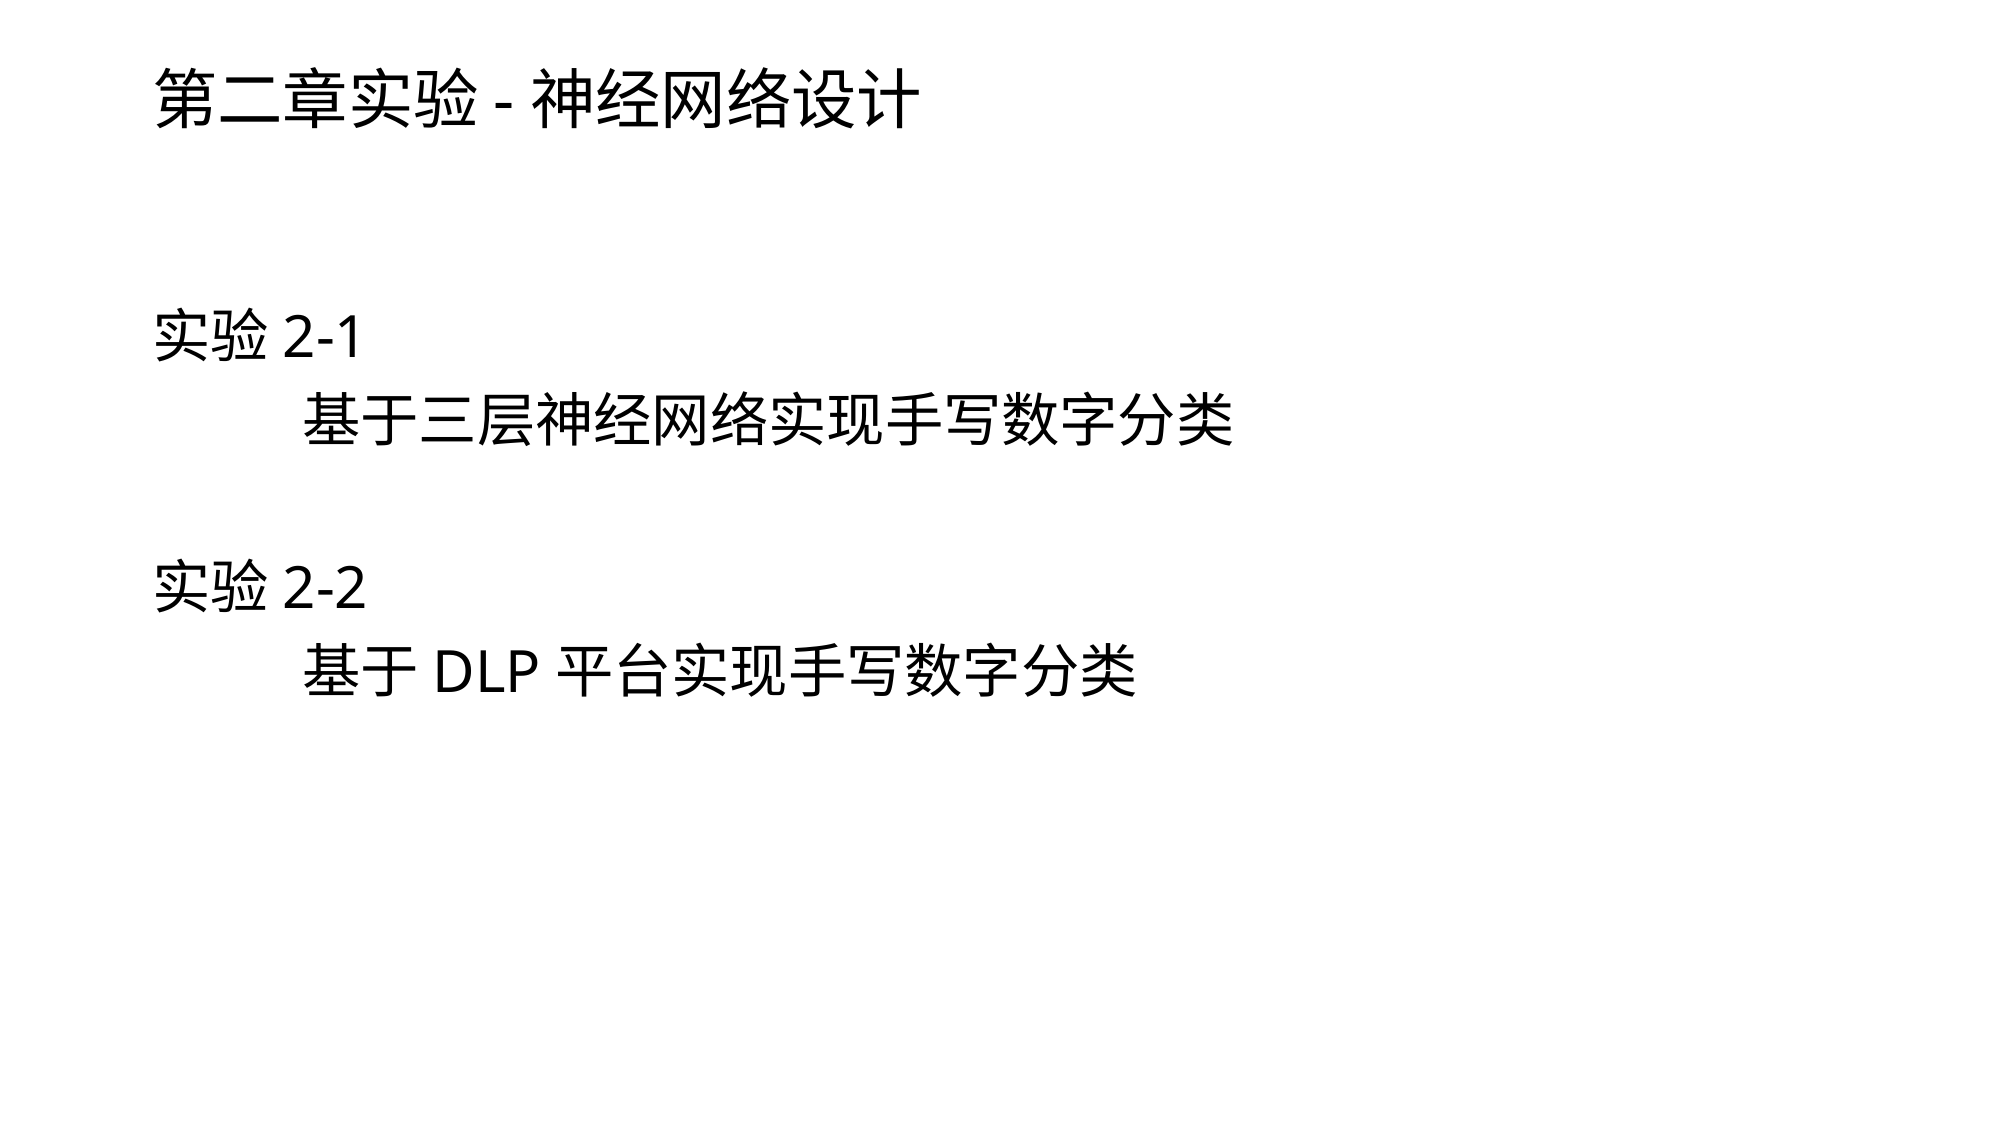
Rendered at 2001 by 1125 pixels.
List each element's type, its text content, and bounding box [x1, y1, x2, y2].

title 第二章实验-神经网络设计 [137, 59, 1554, 146]
list 实验2-1 基于三层神经网络实现手写数字分类 实验2-2 基于DLP平台实现手写数字分类 [137, 299, 1863, 1014]
